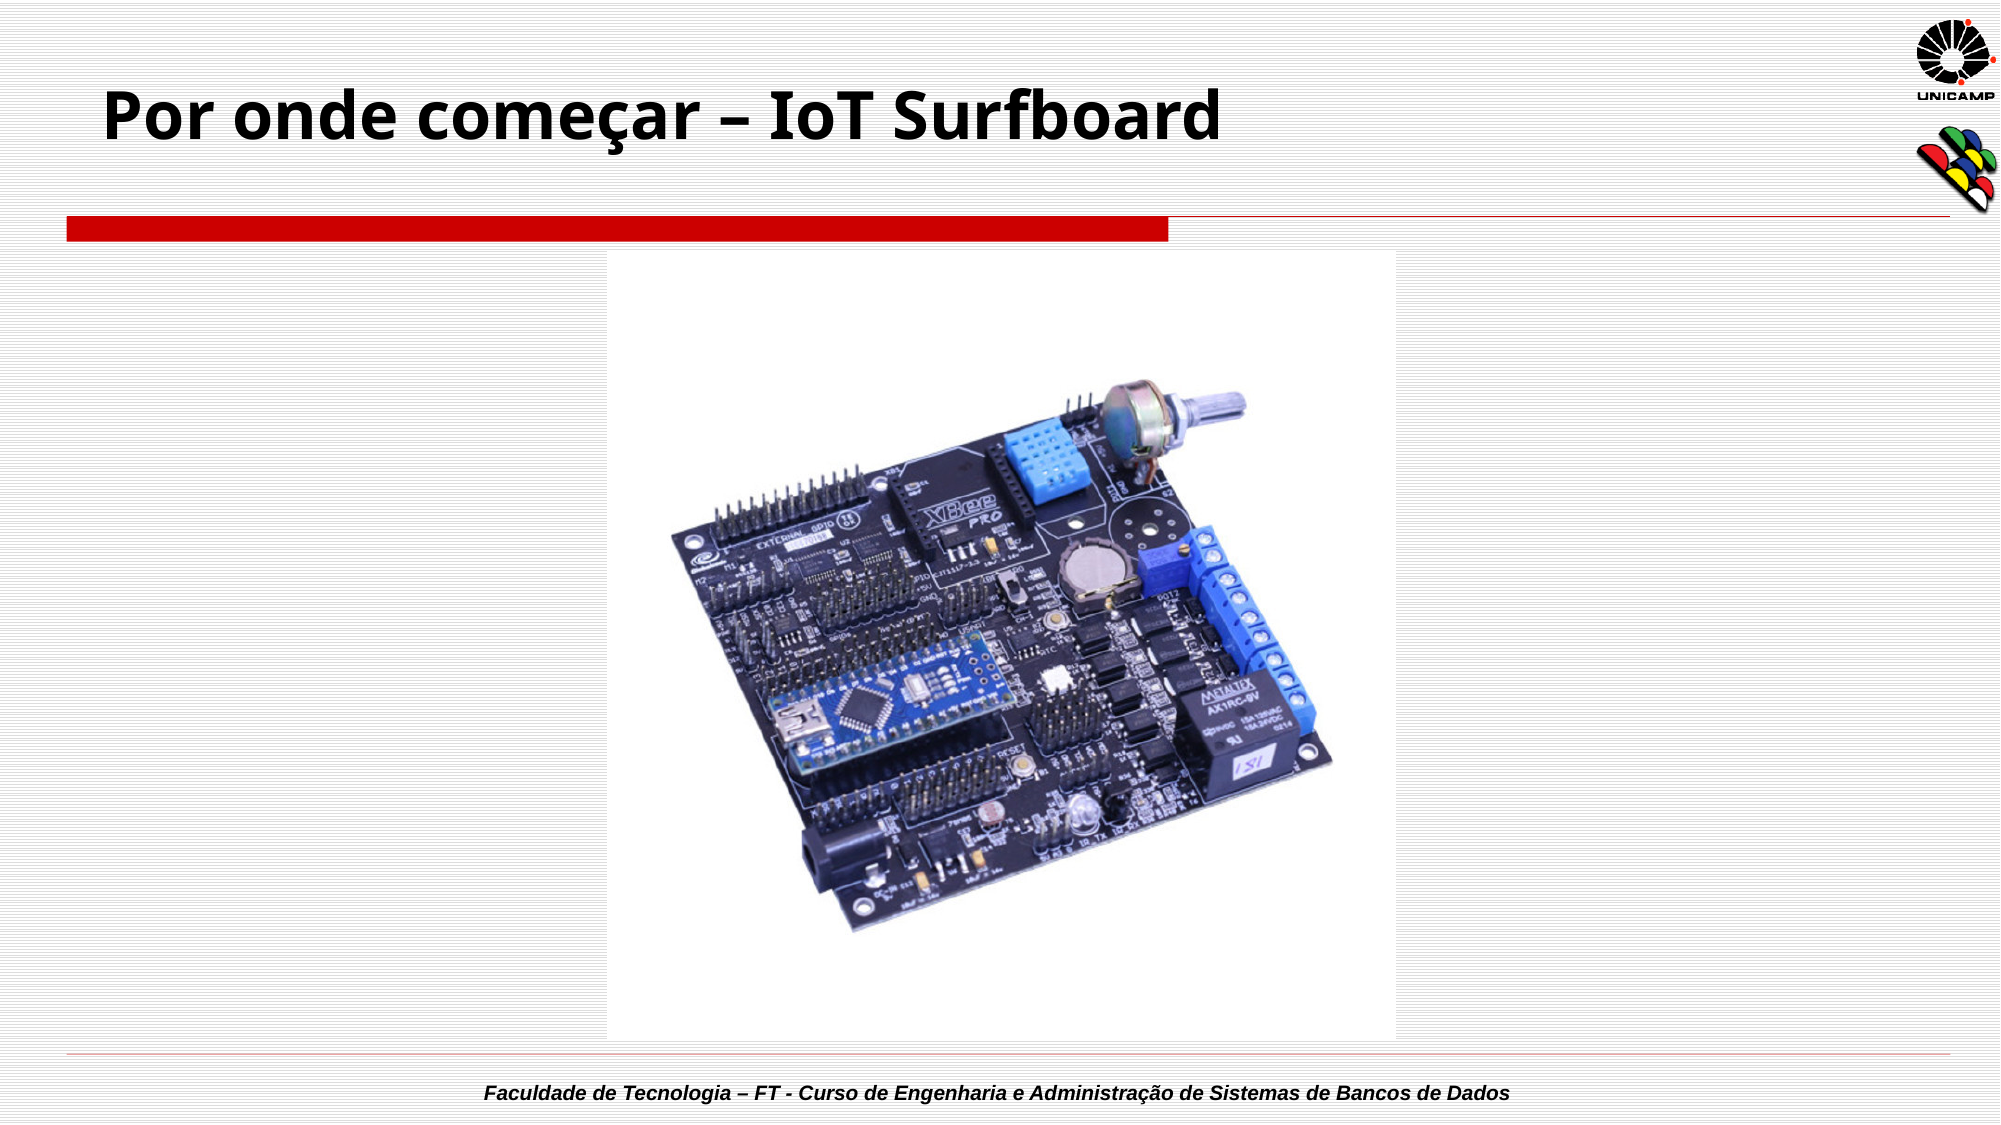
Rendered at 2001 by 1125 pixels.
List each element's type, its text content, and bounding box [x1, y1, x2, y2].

text_box Faculdade de Tecnologia – FT - Curso de Engenharia e Administração de Sistemas de Bancos de Dados [149, 1058, 1851, 1125]
picture [1913, 125, 2000, 217]
picture [1917, 18, 1997, 100]
picture [607, 250, 1397, 1040]
title Por onde começar – IoT Surfboard [86, 24, 1934, 200]
